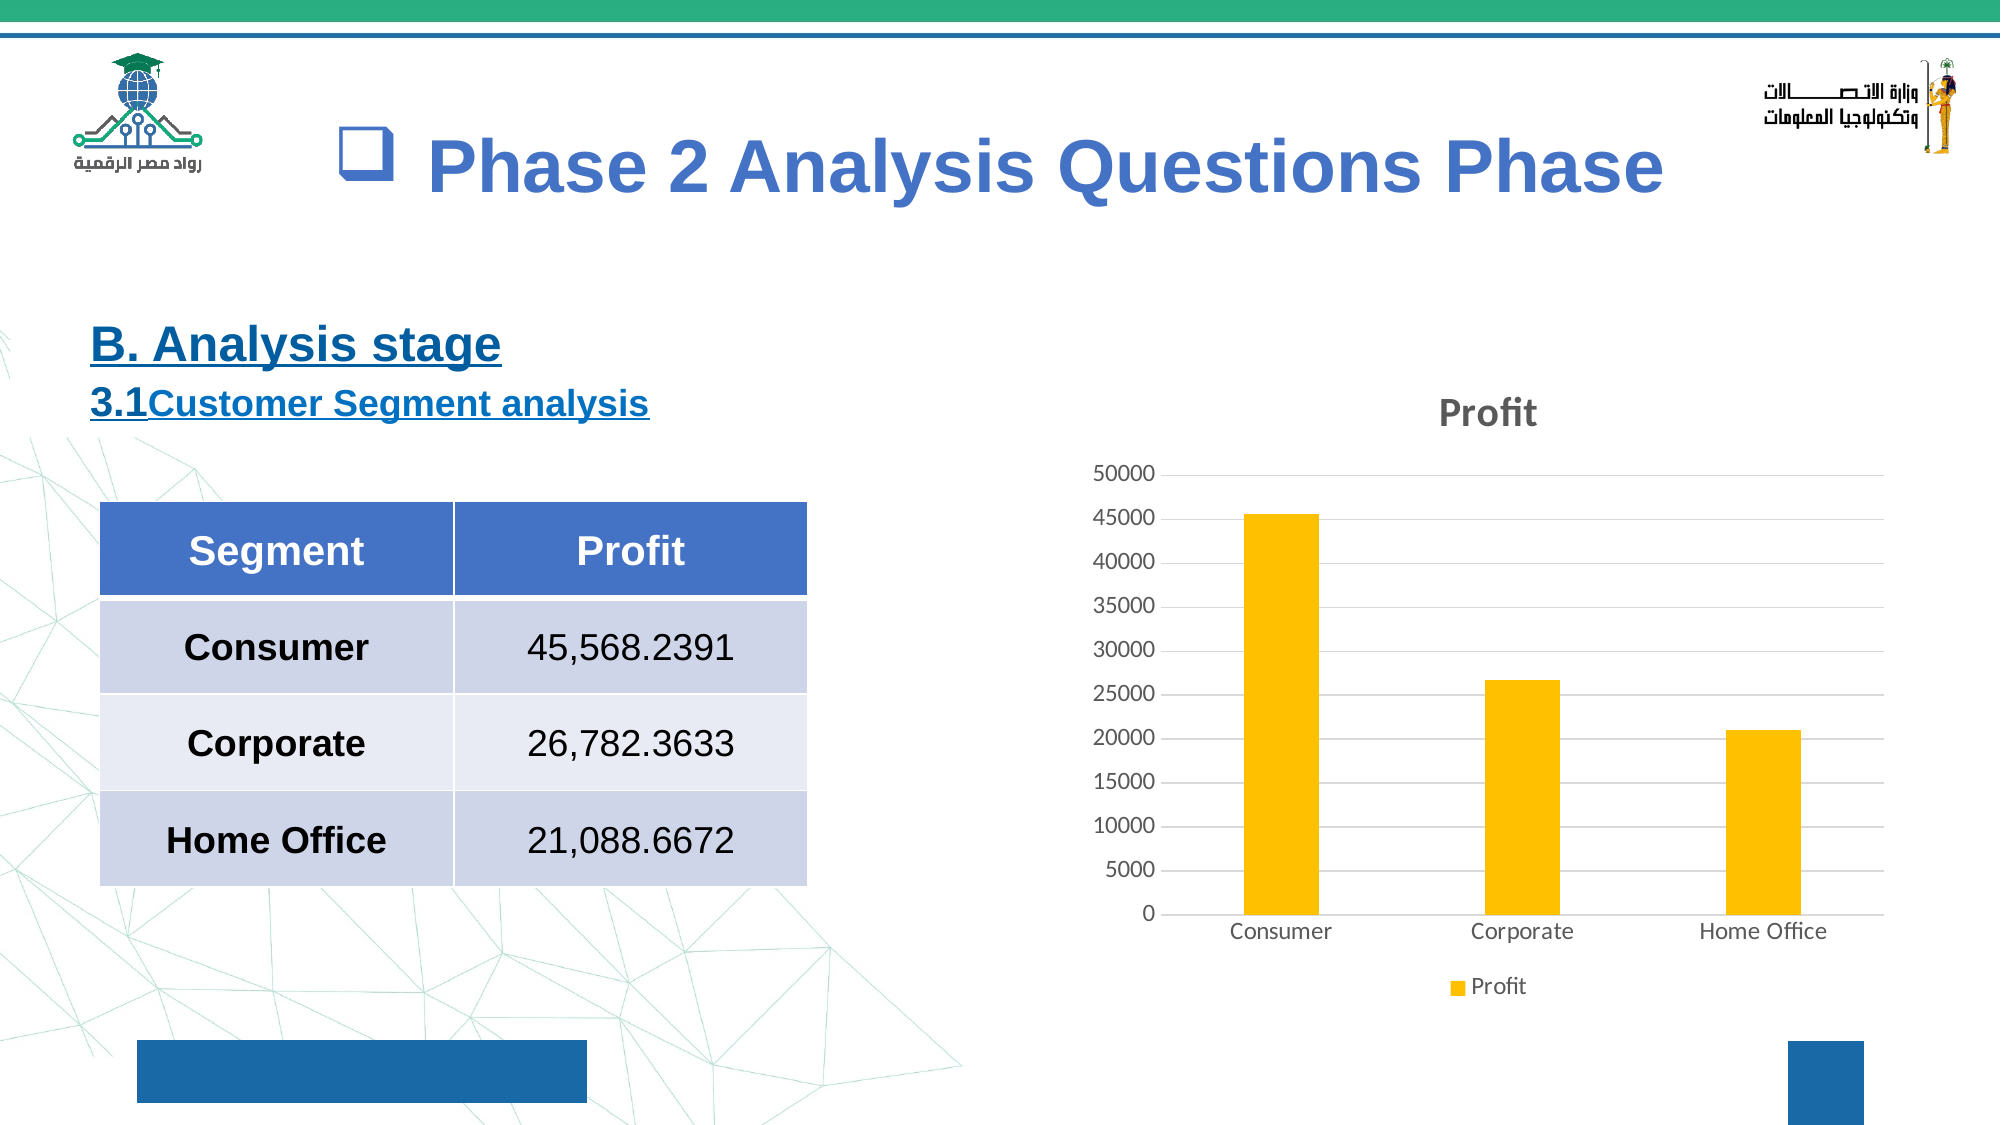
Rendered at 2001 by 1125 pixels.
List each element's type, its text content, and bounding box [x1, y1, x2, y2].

table_cell 26,782.3633 [455, 695, 807, 790]
table_cell 45,568.2391 [455, 601, 807, 693]
picture [0, 0, 2000, 1125]
chart [1076, 361, 1901, 1007]
list B. Analysis stage 3.1Customer Segment analysis [75, 299, 1863, 1014]
table_header Segment [100, 502, 453, 595]
table_cell Corporate [100, 695, 453, 790]
table_cell Home Office [100, 791, 453, 886]
table_cell 21,088.6672 [455, 791, 807, 886]
title Phase 2 Analysis Questions Phase [137, 59, 1863, 278]
table_cell Consumer [100, 601, 453, 693]
table_header Profit [455, 502, 807, 595]
